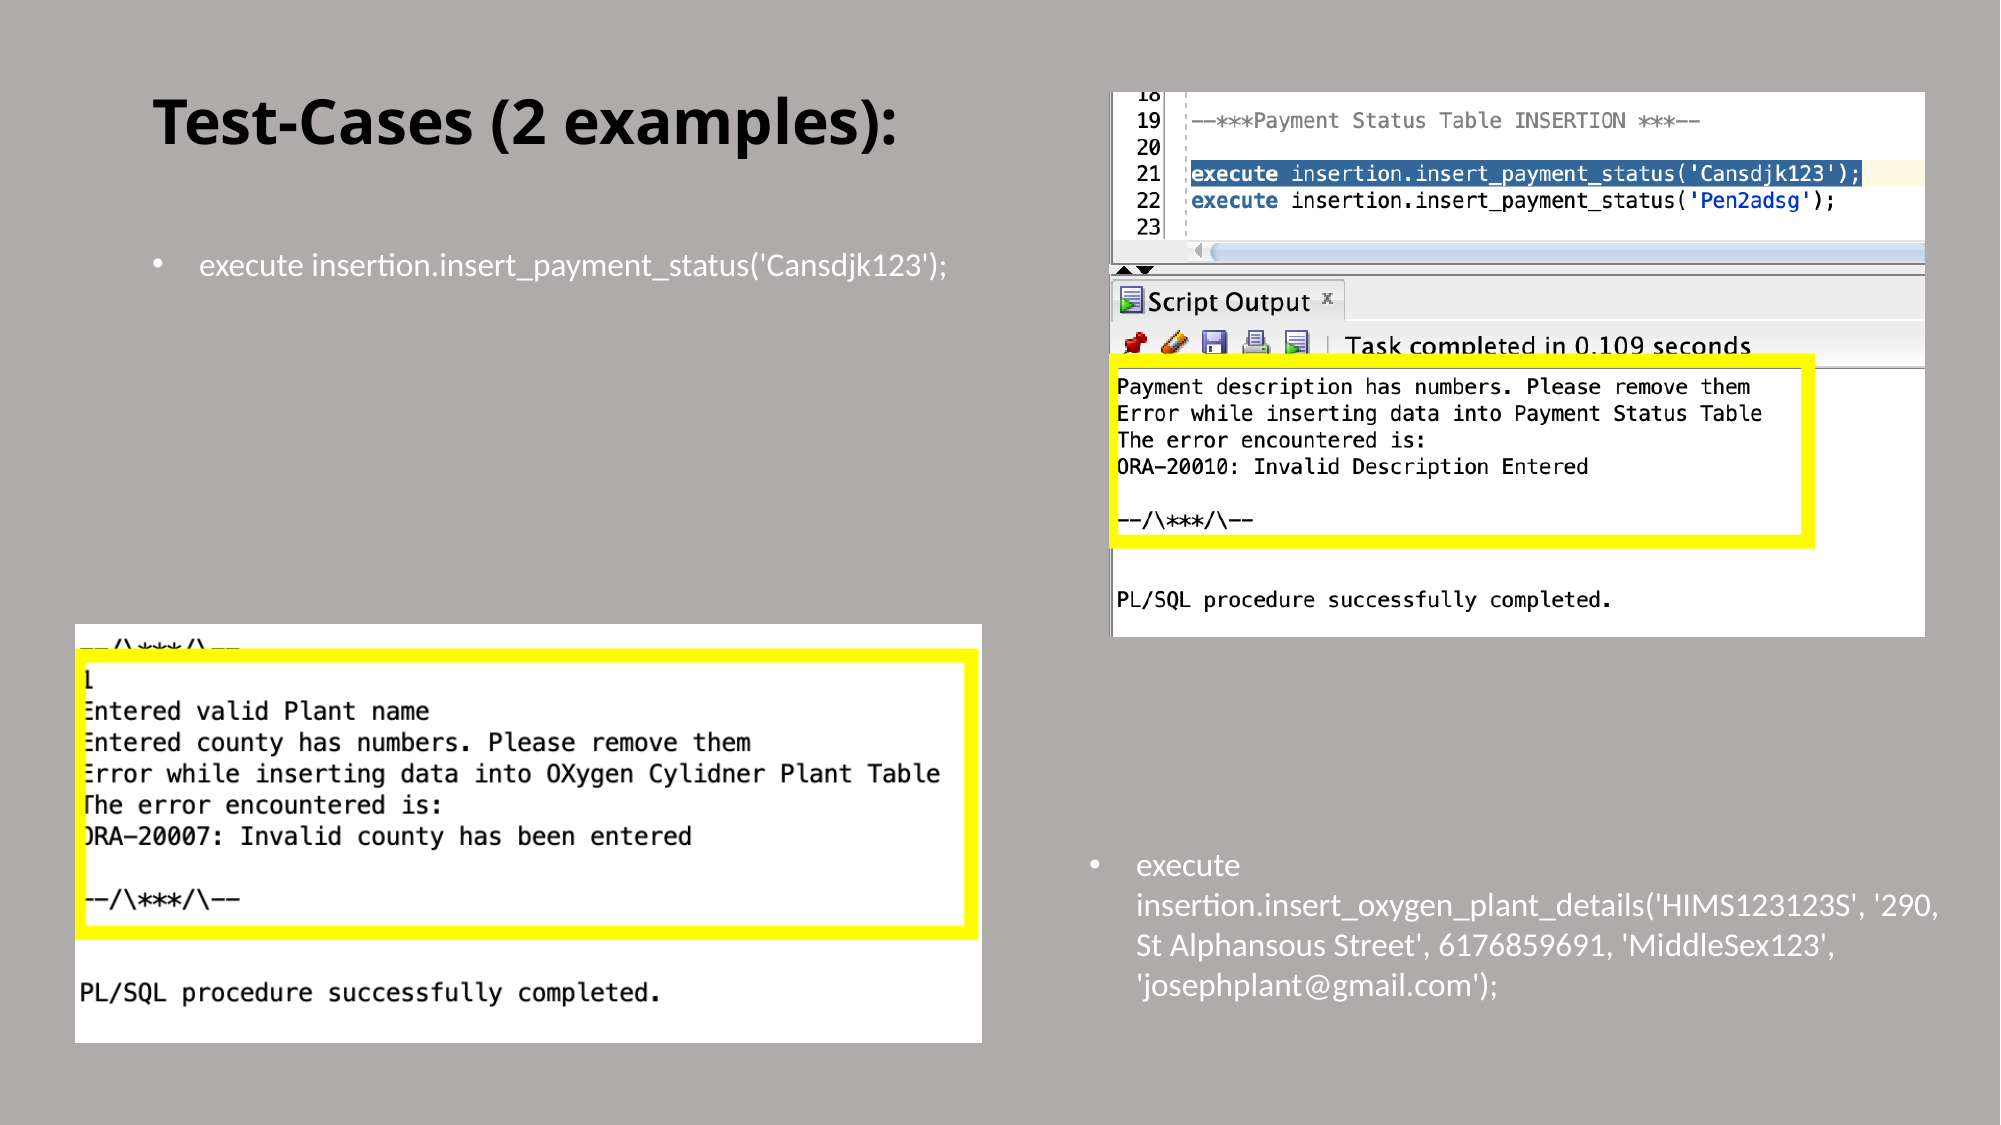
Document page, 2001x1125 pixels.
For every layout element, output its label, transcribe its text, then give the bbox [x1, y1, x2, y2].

picture [75, 624, 982, 1043]
text_box execute insertion.insert_oxygen_plant_details('HIMS123123S', '290, St Alphansous Street', 6176859691, 'MiddleSex123', 'josephplant@gmail.com'); [1074, 836, 1959, 1011]
title Test-Cases (2 examples): [137, 59, 1000, 189]
text_box execute insertion.insert_payment_status('Cansdjk123'); [137, 235, 1022, 291]
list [1109, 92, 1925, 637]
